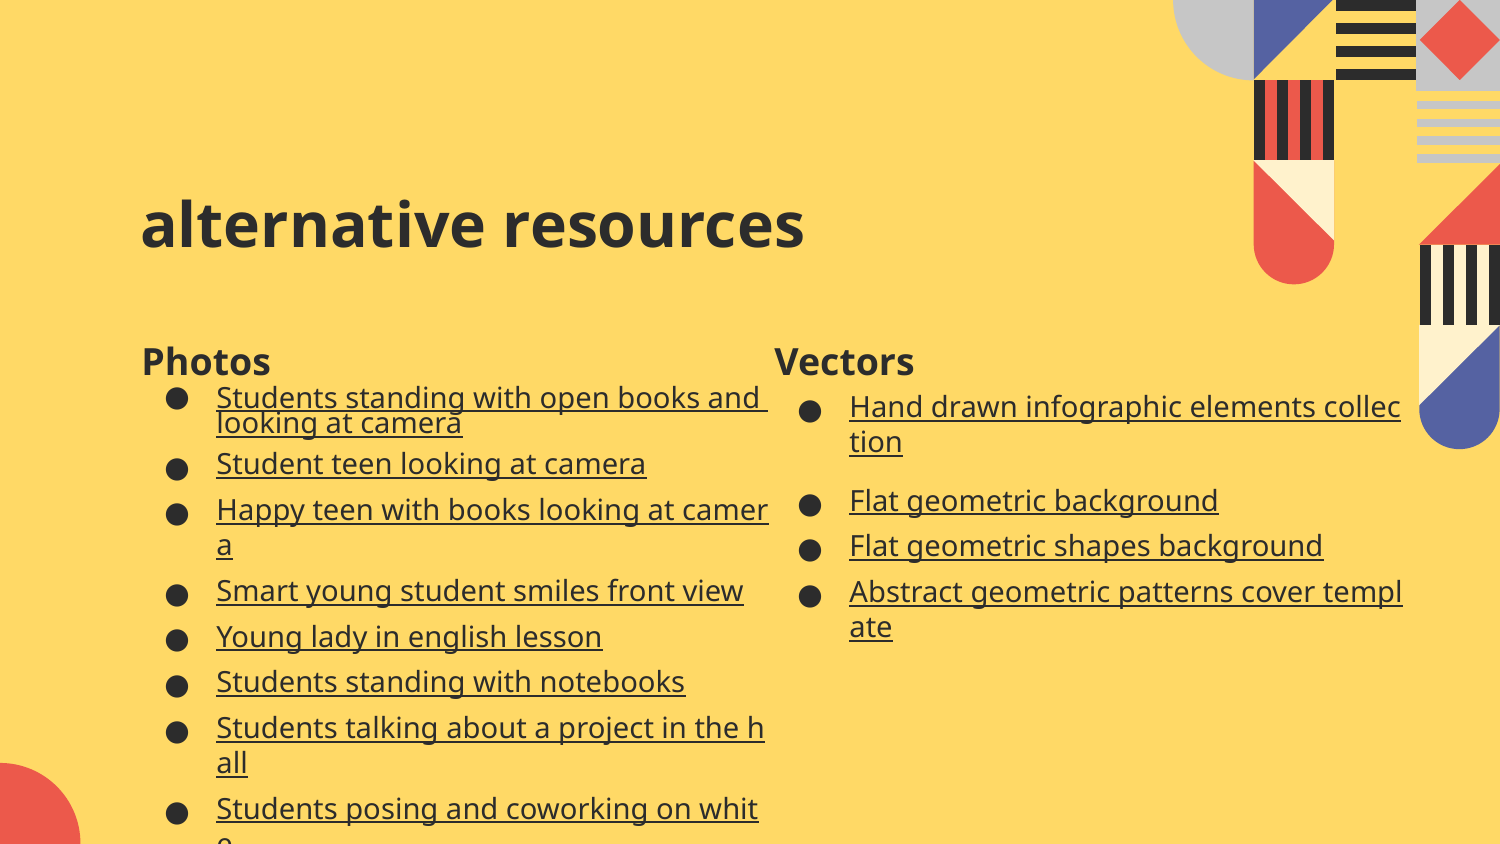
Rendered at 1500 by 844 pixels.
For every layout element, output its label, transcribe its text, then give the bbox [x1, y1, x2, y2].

list Vectors Hand drawn infographic elements collection Flat geometric background Flat geometric shapes background Abstract geometric patterns cover template [774, 346, 1408, 780]
list Photos Students standing with open books and looking at camera Student teen looking at camera Happy teen with books looking at camera Smart young student smiles front view Young lady in english lesson Students standing with notebooks Students talking about a project in the hall Students posing and coworking on white [141, 346, 774, 780]
text_box [424, 804, 435, 825]
text_box [700, 804, 707, 818]
text_box [0, 762, 81, 844]
text_box [551, 804, 558, 818]
text_box [634, 804, 645, 825]
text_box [1172, 0, 1500, 450]
title alternative resources [140, 116, 1167, 260]
text_box [538, 804, 546, 818]
